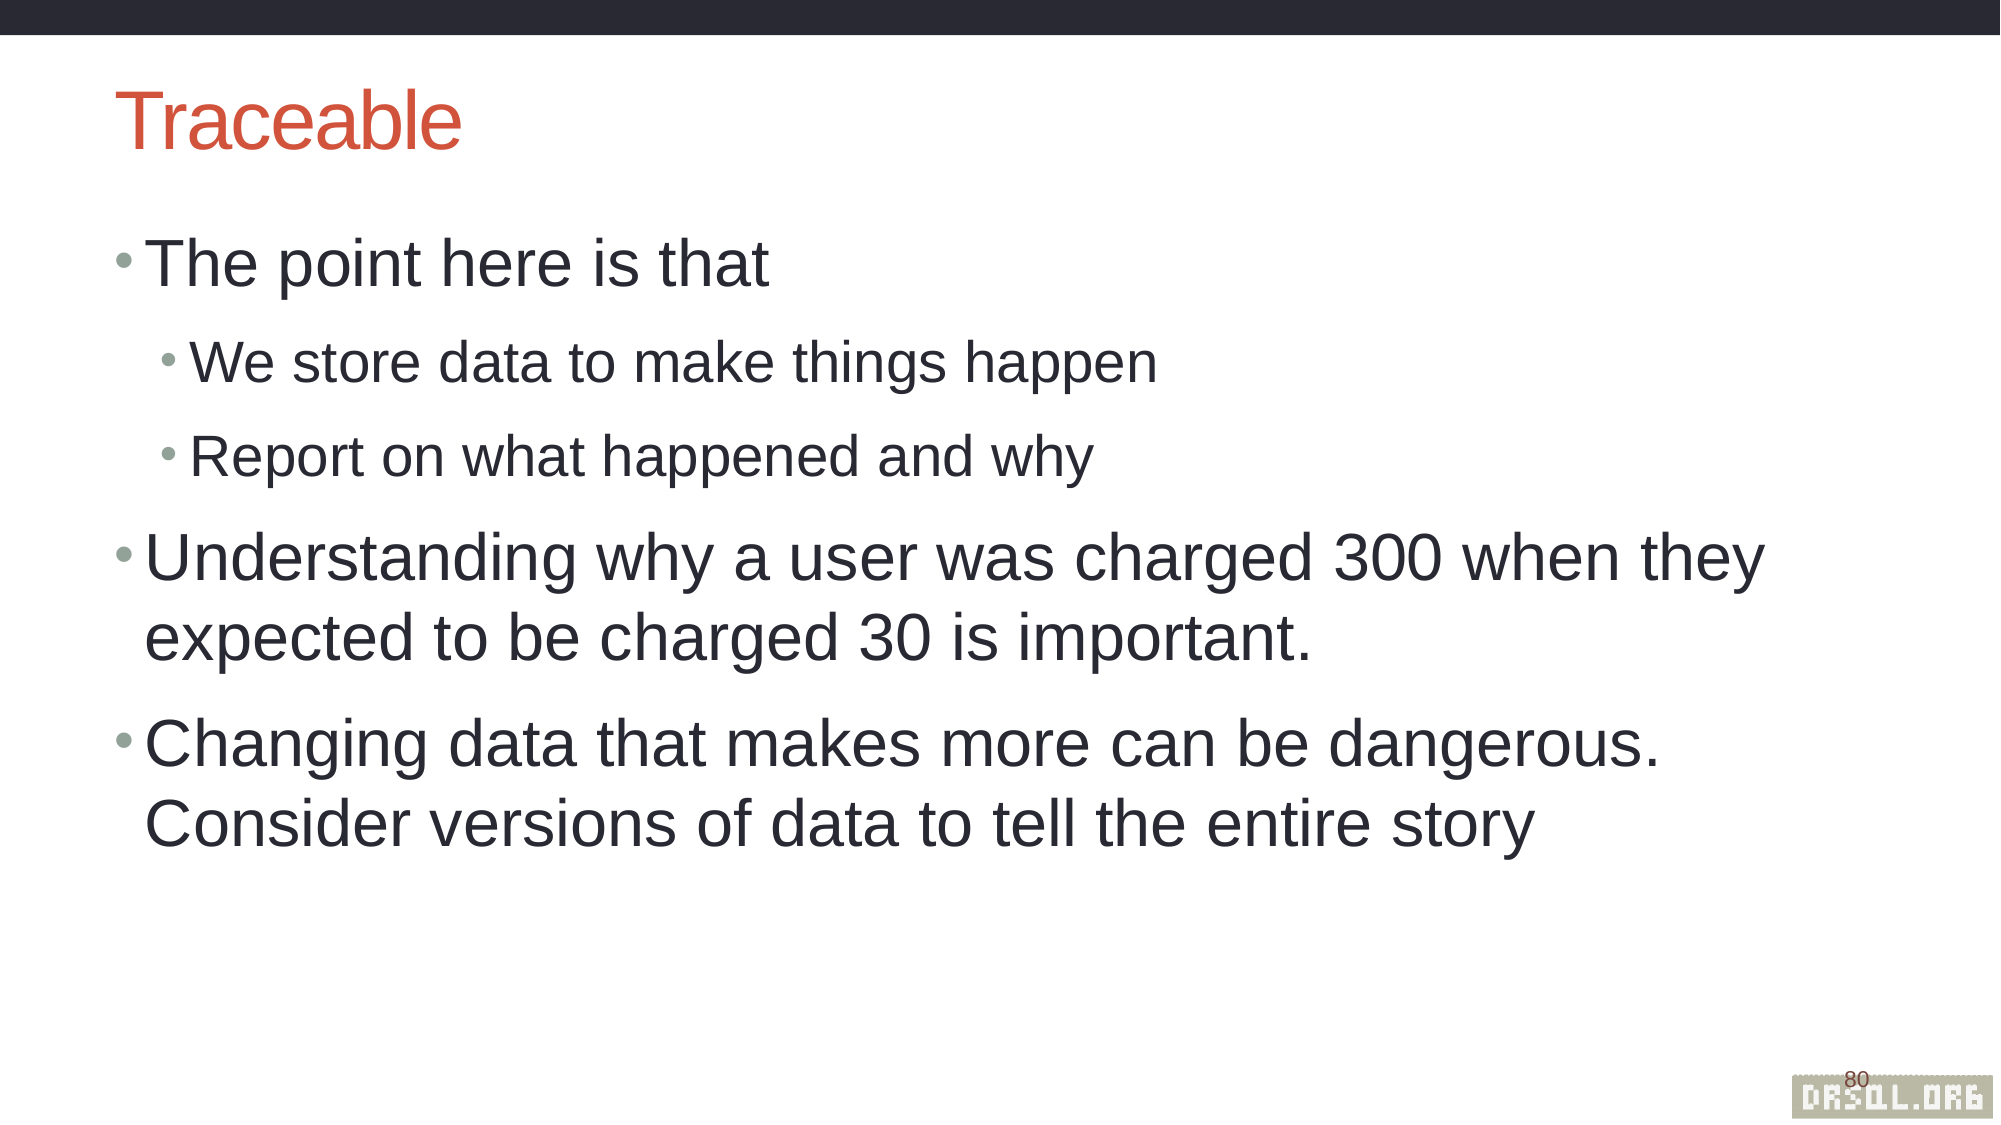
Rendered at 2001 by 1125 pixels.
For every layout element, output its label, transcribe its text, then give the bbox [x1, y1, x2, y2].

list The point here is that We store data to make things happen Report on what happened and why Understanding why a user was charged 300 when they expected to be charged 30 is important. Changing data that makes more can be dangerous. Consider versions of data to tell the entire story [99, 212, 1900, 988]
title Traceable [99, 45, 1884, 188]
